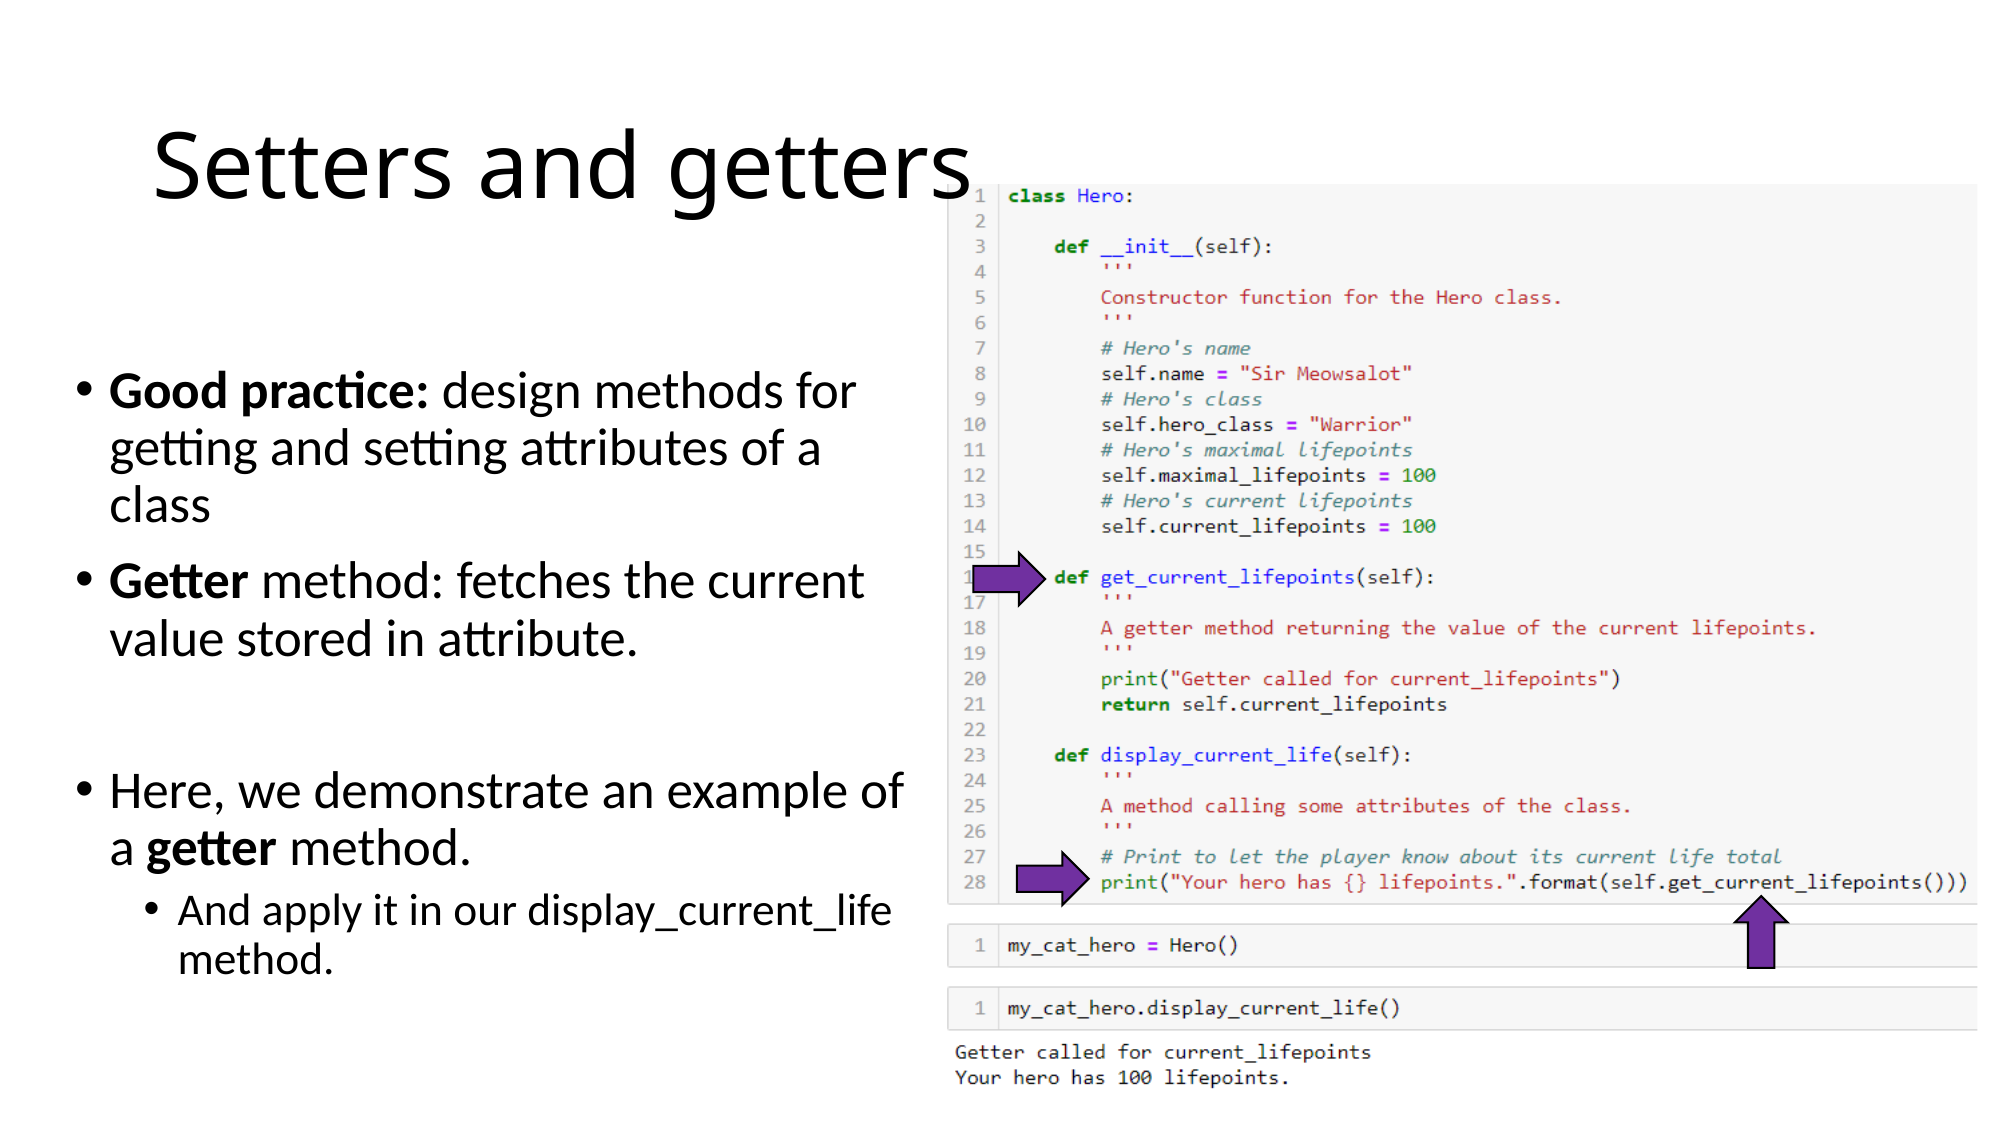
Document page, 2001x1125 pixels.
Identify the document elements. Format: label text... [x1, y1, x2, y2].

picture [947, 184, 1978, 1100]
title Setters and getters [137, 59, 1863, 278]
list Good practice: design methods for getting and setting attributes of a class Getter method: fetches the current value stored in attribute. Here, we demonstrate an example of a getter method. And apply it in our display_current_life method. [60, 355, 947, 999]
